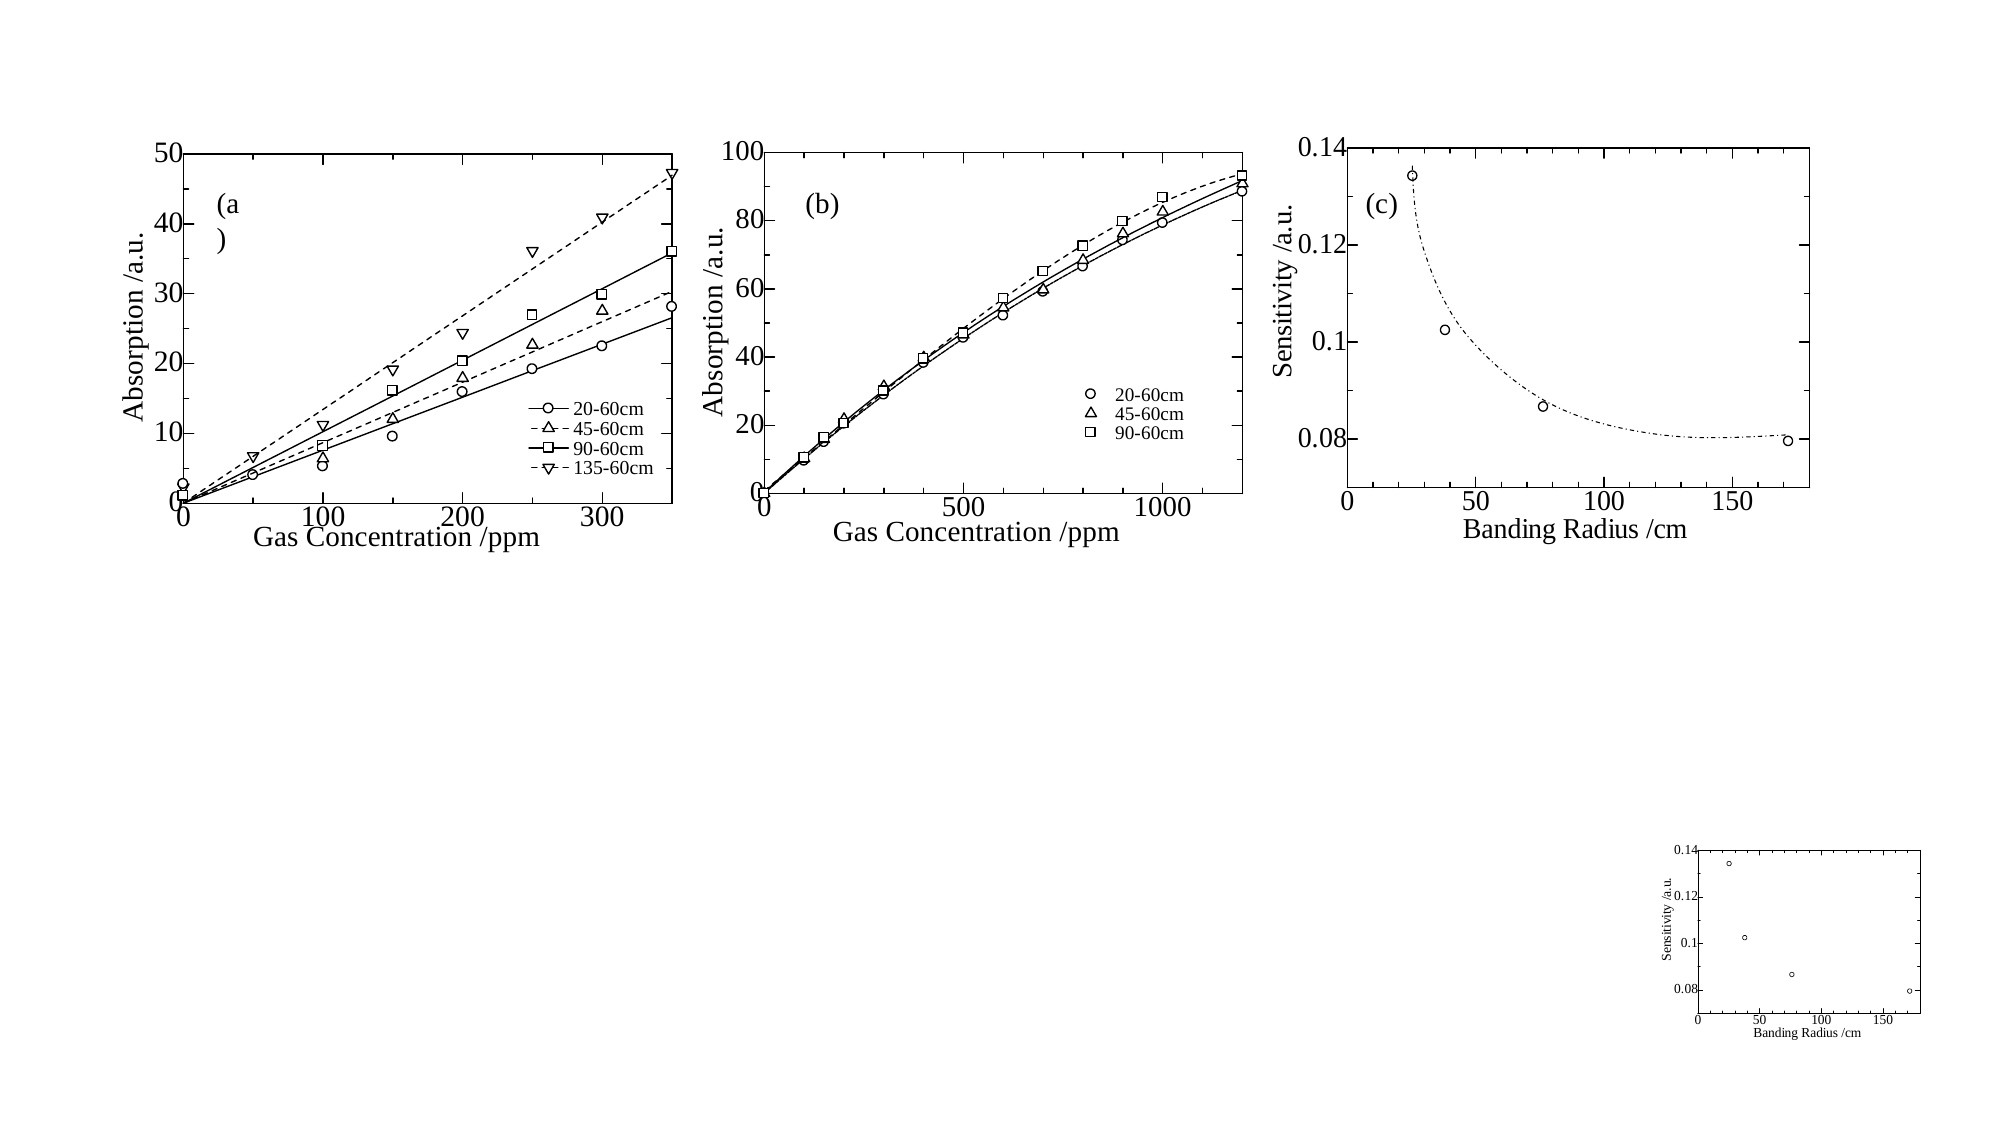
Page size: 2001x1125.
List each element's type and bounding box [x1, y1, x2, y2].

text_box [105, 96, 1843, 576]
picture [1640, 825, 1936, 1056]
